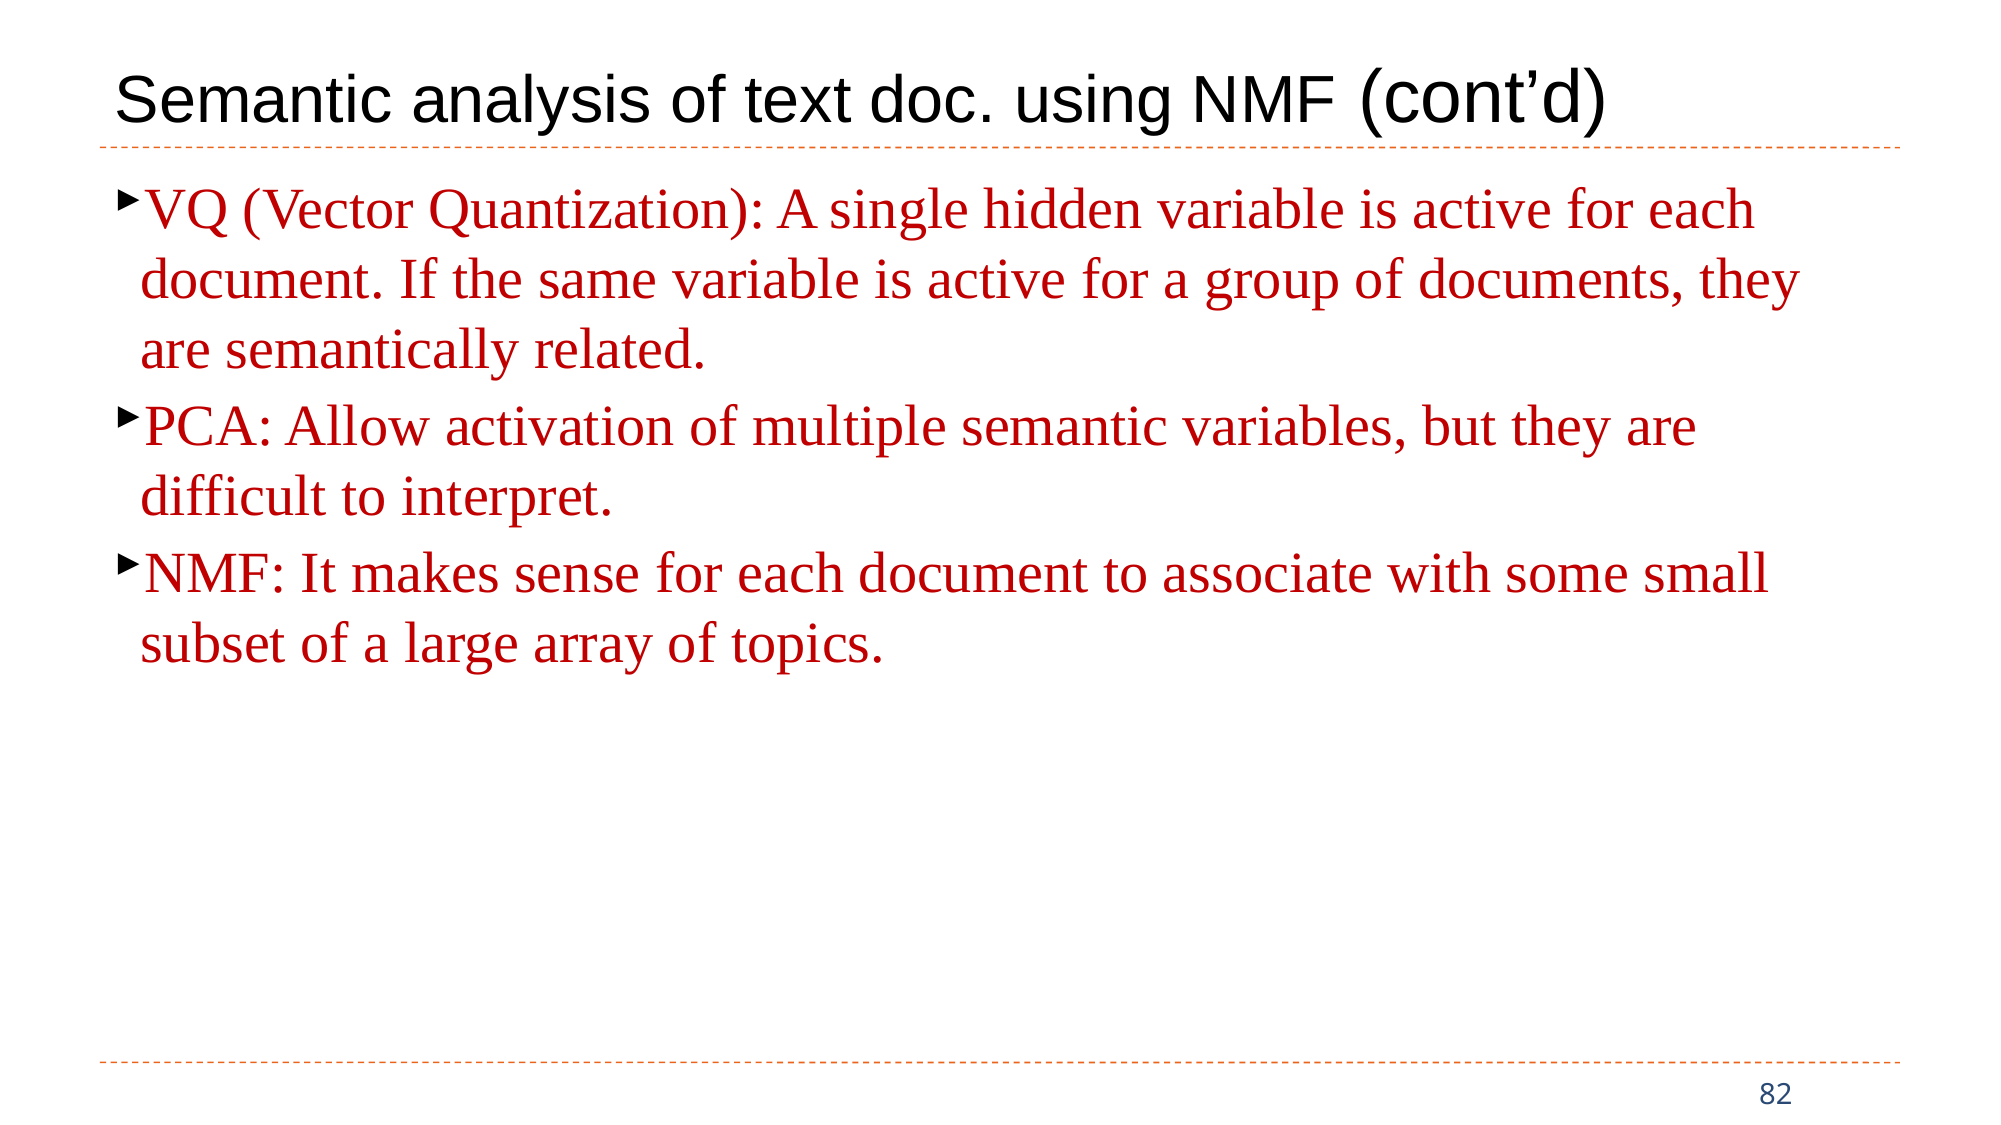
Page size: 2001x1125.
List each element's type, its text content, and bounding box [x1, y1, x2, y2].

list VQ (Vector Quantization): A single hidden variable is active for each document. If the same variable is active for a group of documents, they are semantically related. PCA: Allow activation of multiple semantic variables, but they are difficult to interpret. NMF: It makes sense for each document to associate with some small subset of a large array of topics. [99, 162, 1900, 1050]
title Semantic analysis of text doc. using NMF (cont’d) [99, 24, 1900, 146]
